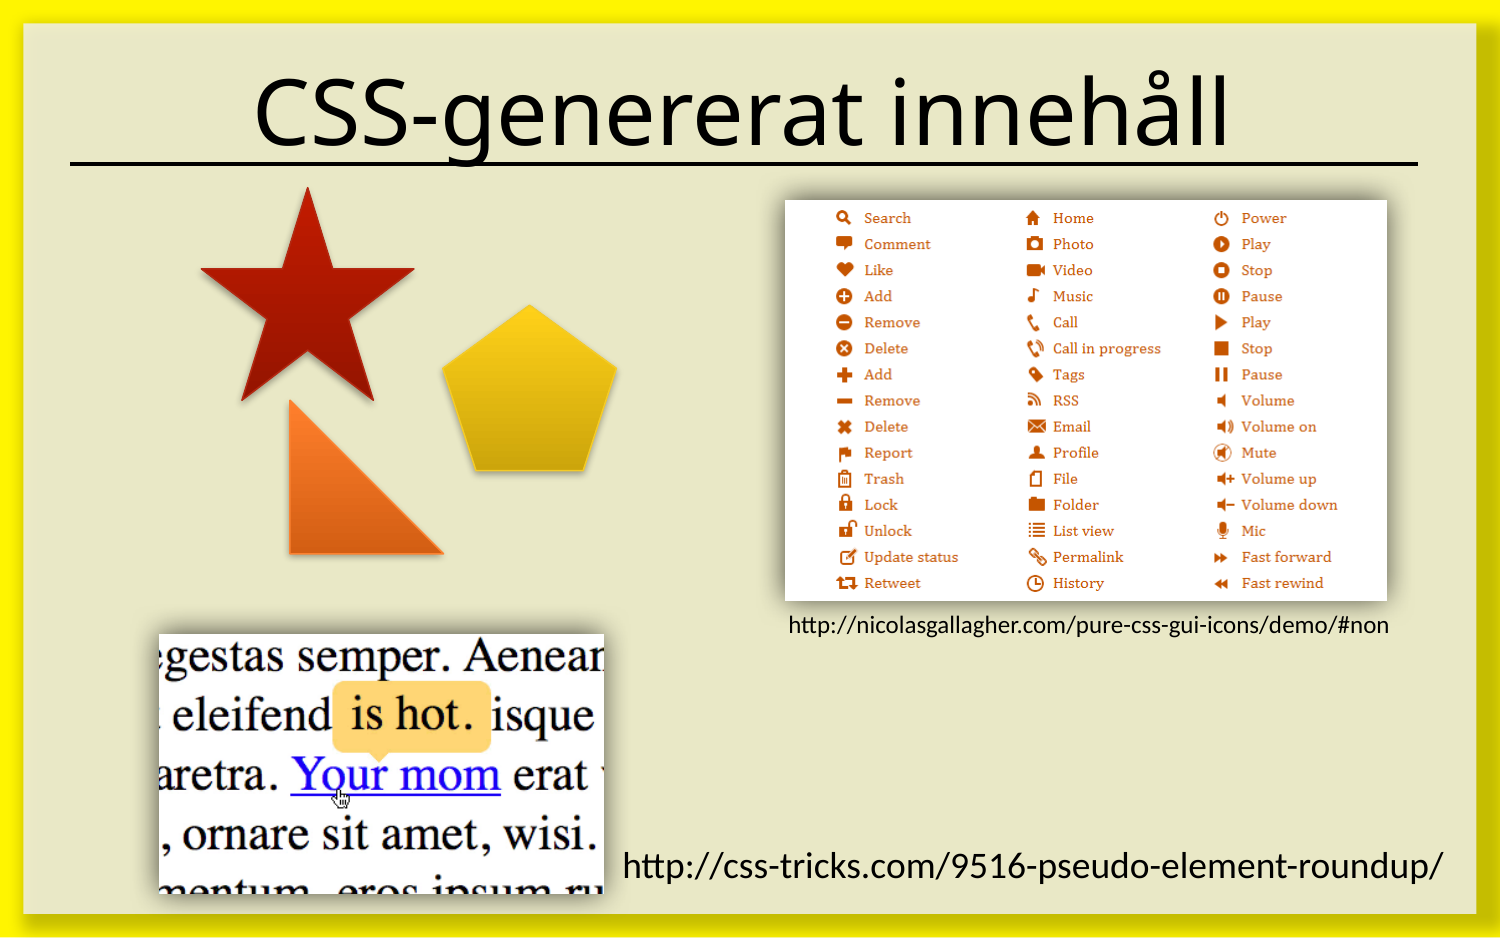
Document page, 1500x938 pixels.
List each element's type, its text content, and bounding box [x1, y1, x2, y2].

title CSS-genererat innehåll [105, 46, 1381, 174]
picture [785, 199, 1387, 601]
text_box http://nicolasgallagher.com/pure-css-gui-icons/demo/#non [773, 601, 1500, 646]
text_box [442, 304, 618, 472]
picture [159, 633, 604, 895]
text_box [289, 399, 445, 555]
text_box http://css-tricks.com/9516-pseudo-element-roundup/ [608, 833, 1500, 894]
text_box [200, 186, 415, 401]
